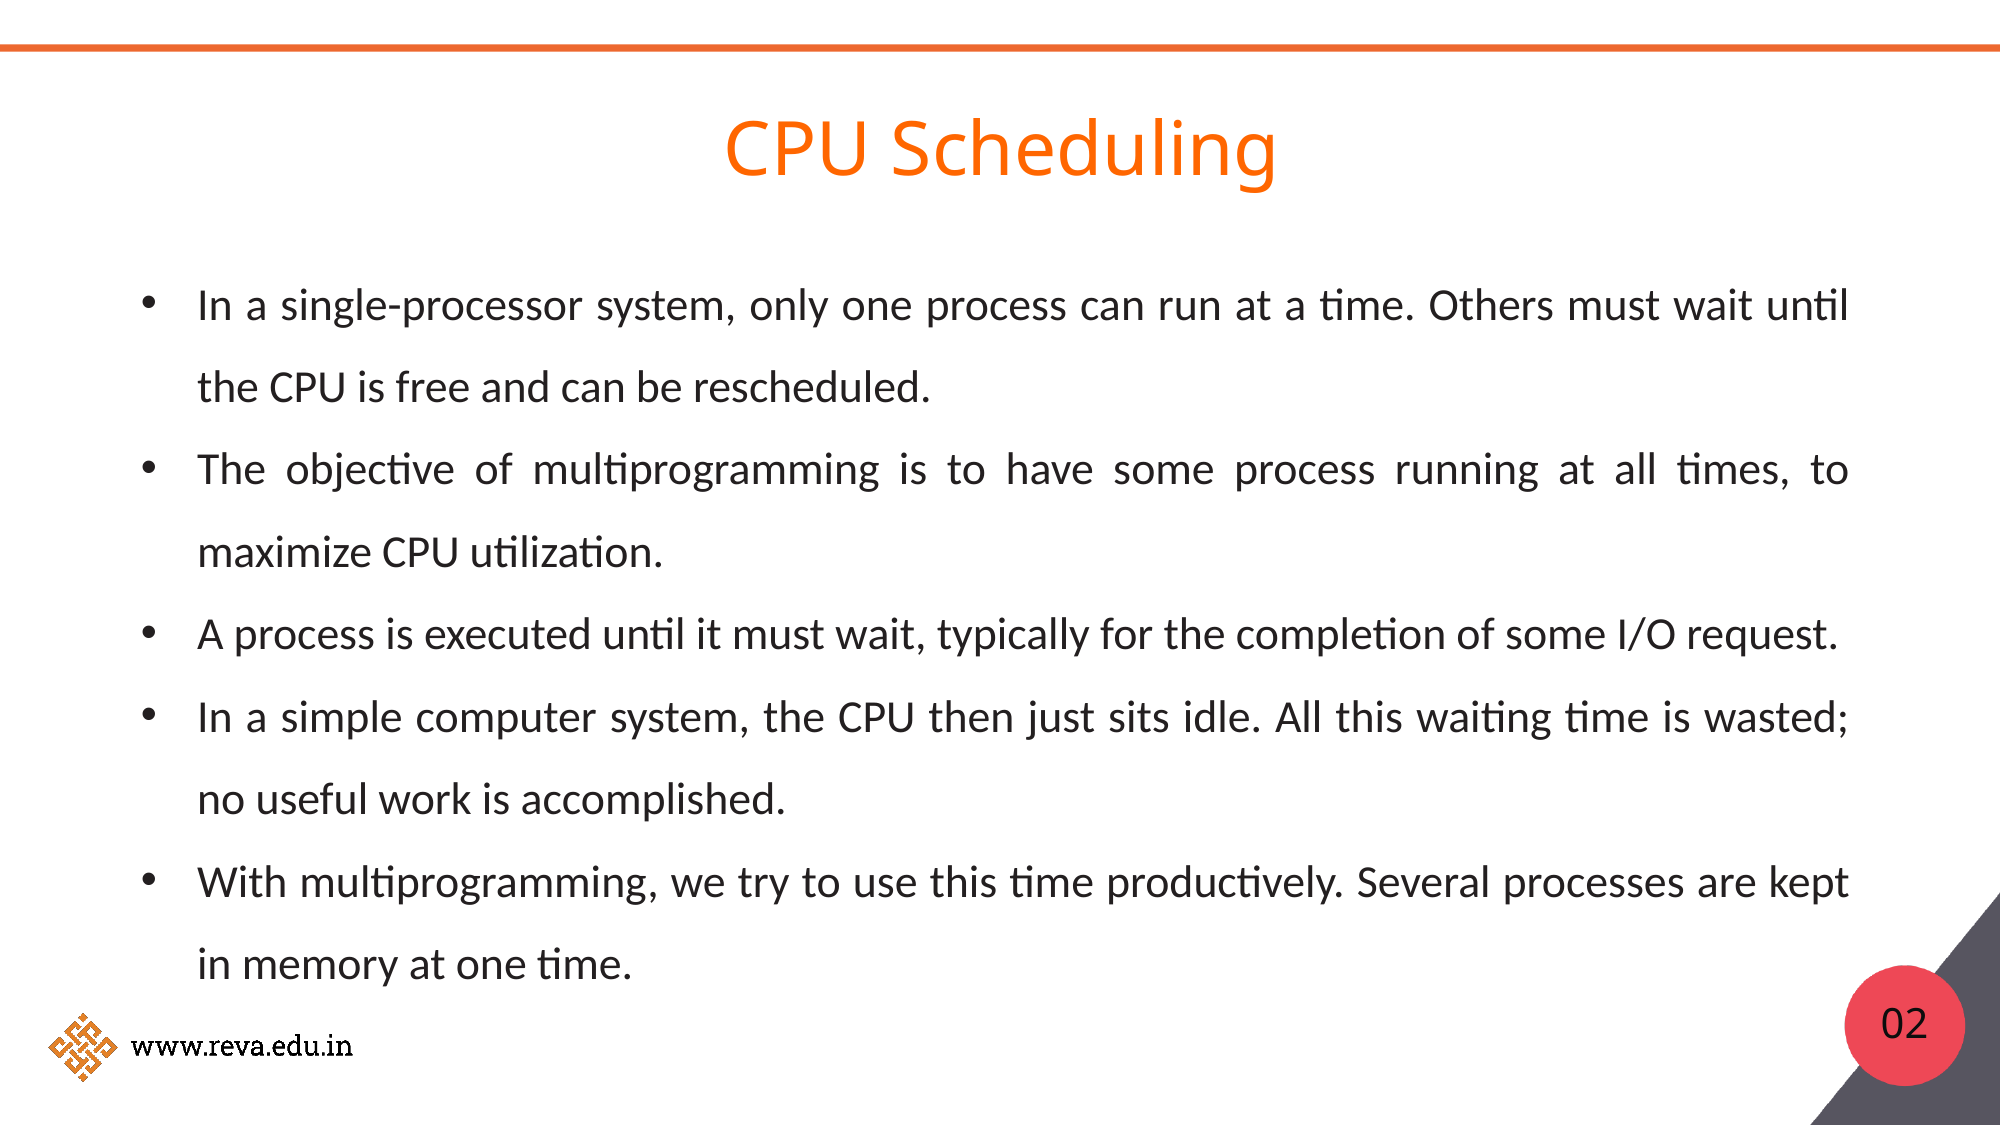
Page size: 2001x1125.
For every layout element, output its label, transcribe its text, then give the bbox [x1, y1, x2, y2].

picture [31, 1003, 366, 1092]
text_box 02 [1865, 989, 1944, 1054]
text_box In a single-processor system, only one process can run at a time. Others must wait until the CPU is free and can be rescheduled. The objective of multiprogramming is to have some process running at all times, to maximize CPU utilization. A process is executed until it must wait, typically for the completion of some I/O request. In a simple computer system, the CPU then just sits idle. All this waiting time is wasted; no useful work is accomplished. With multiprogramming, we try to use this time productively. Several processes are kept in memory at one time. [126, 239, 1866, 996]
picture [1801, 882, 2000, 1125]
title CPU Scheduling [392, 51, 1612, 239]
